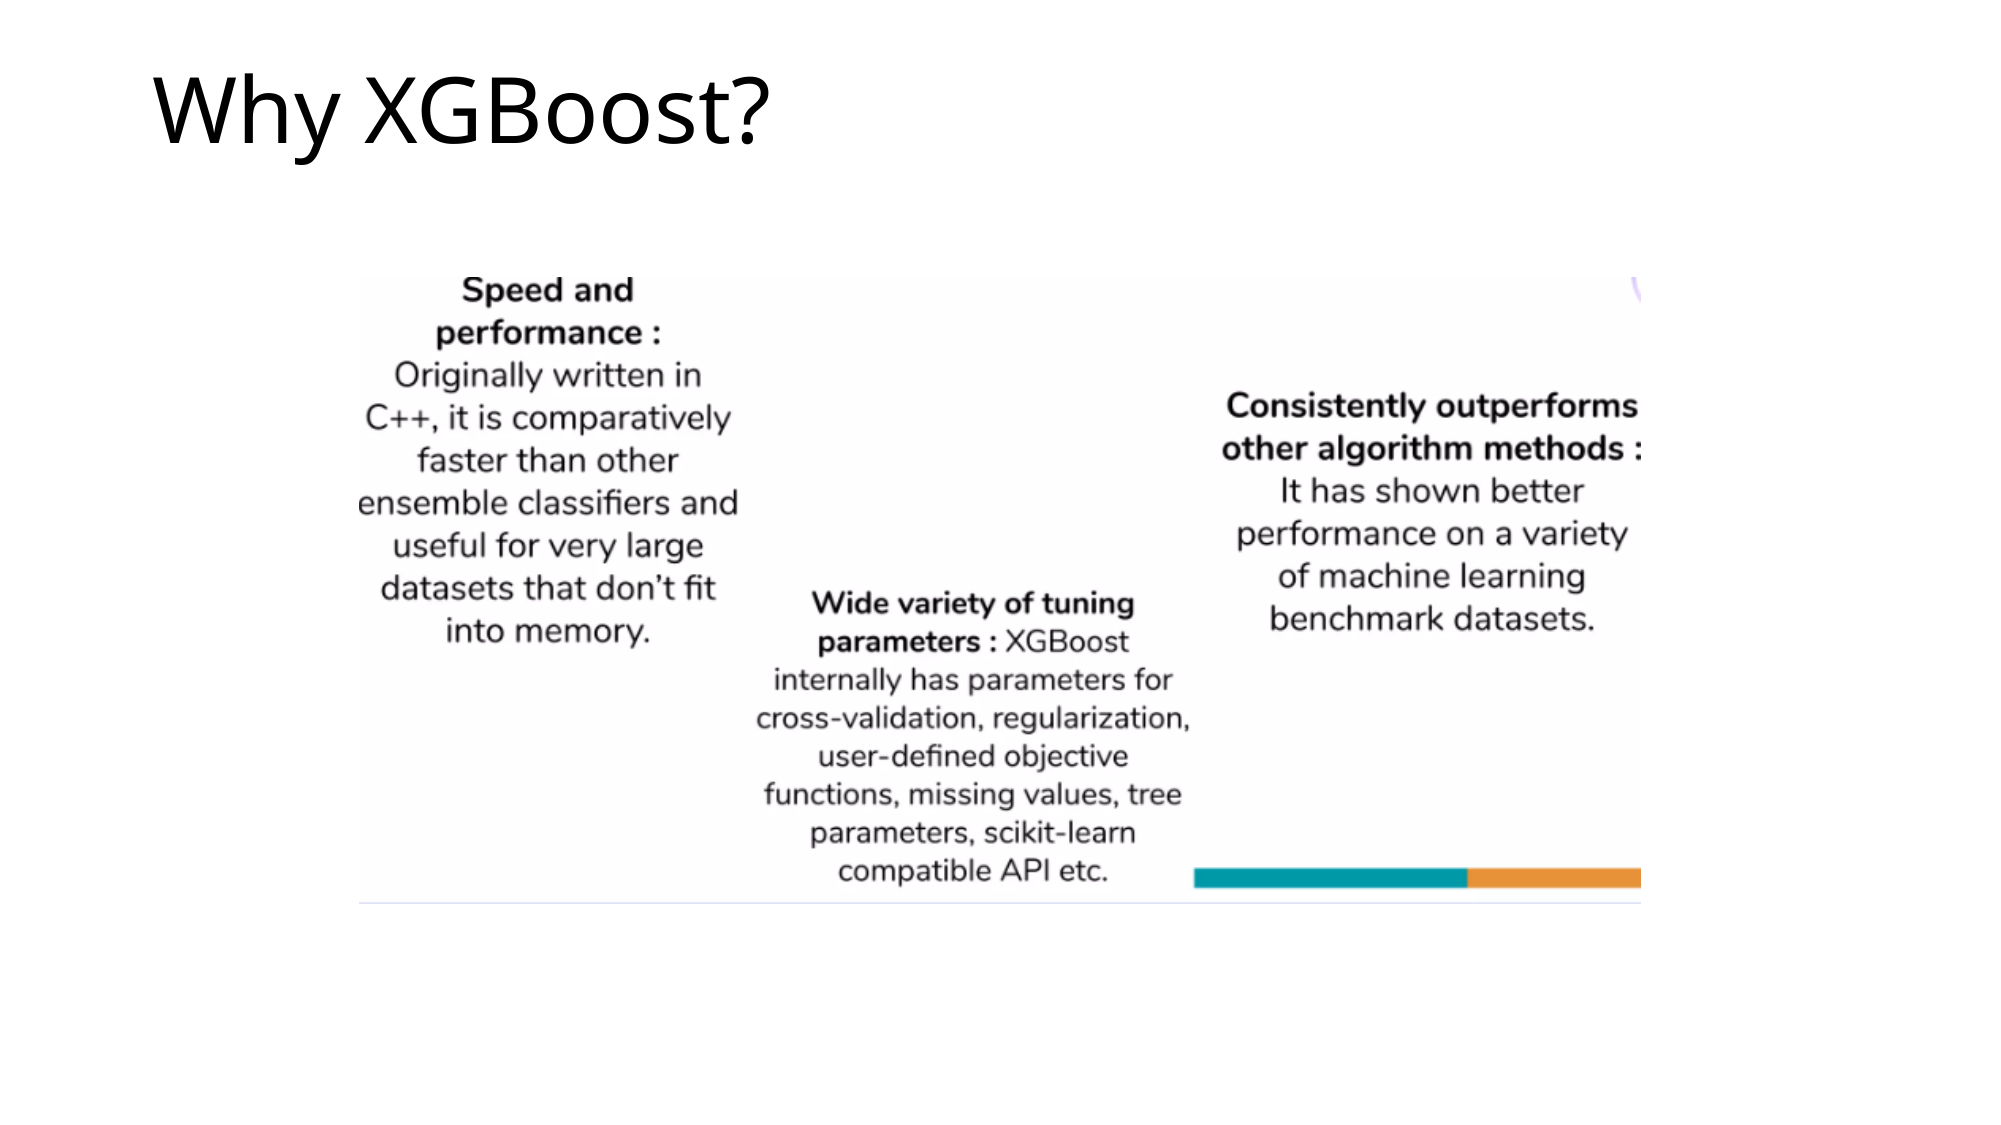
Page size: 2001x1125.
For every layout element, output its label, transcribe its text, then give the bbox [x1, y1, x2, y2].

title Why XGBoost? [137, 59, 1863, 278]
picture [359, 277, 1641, 904]
